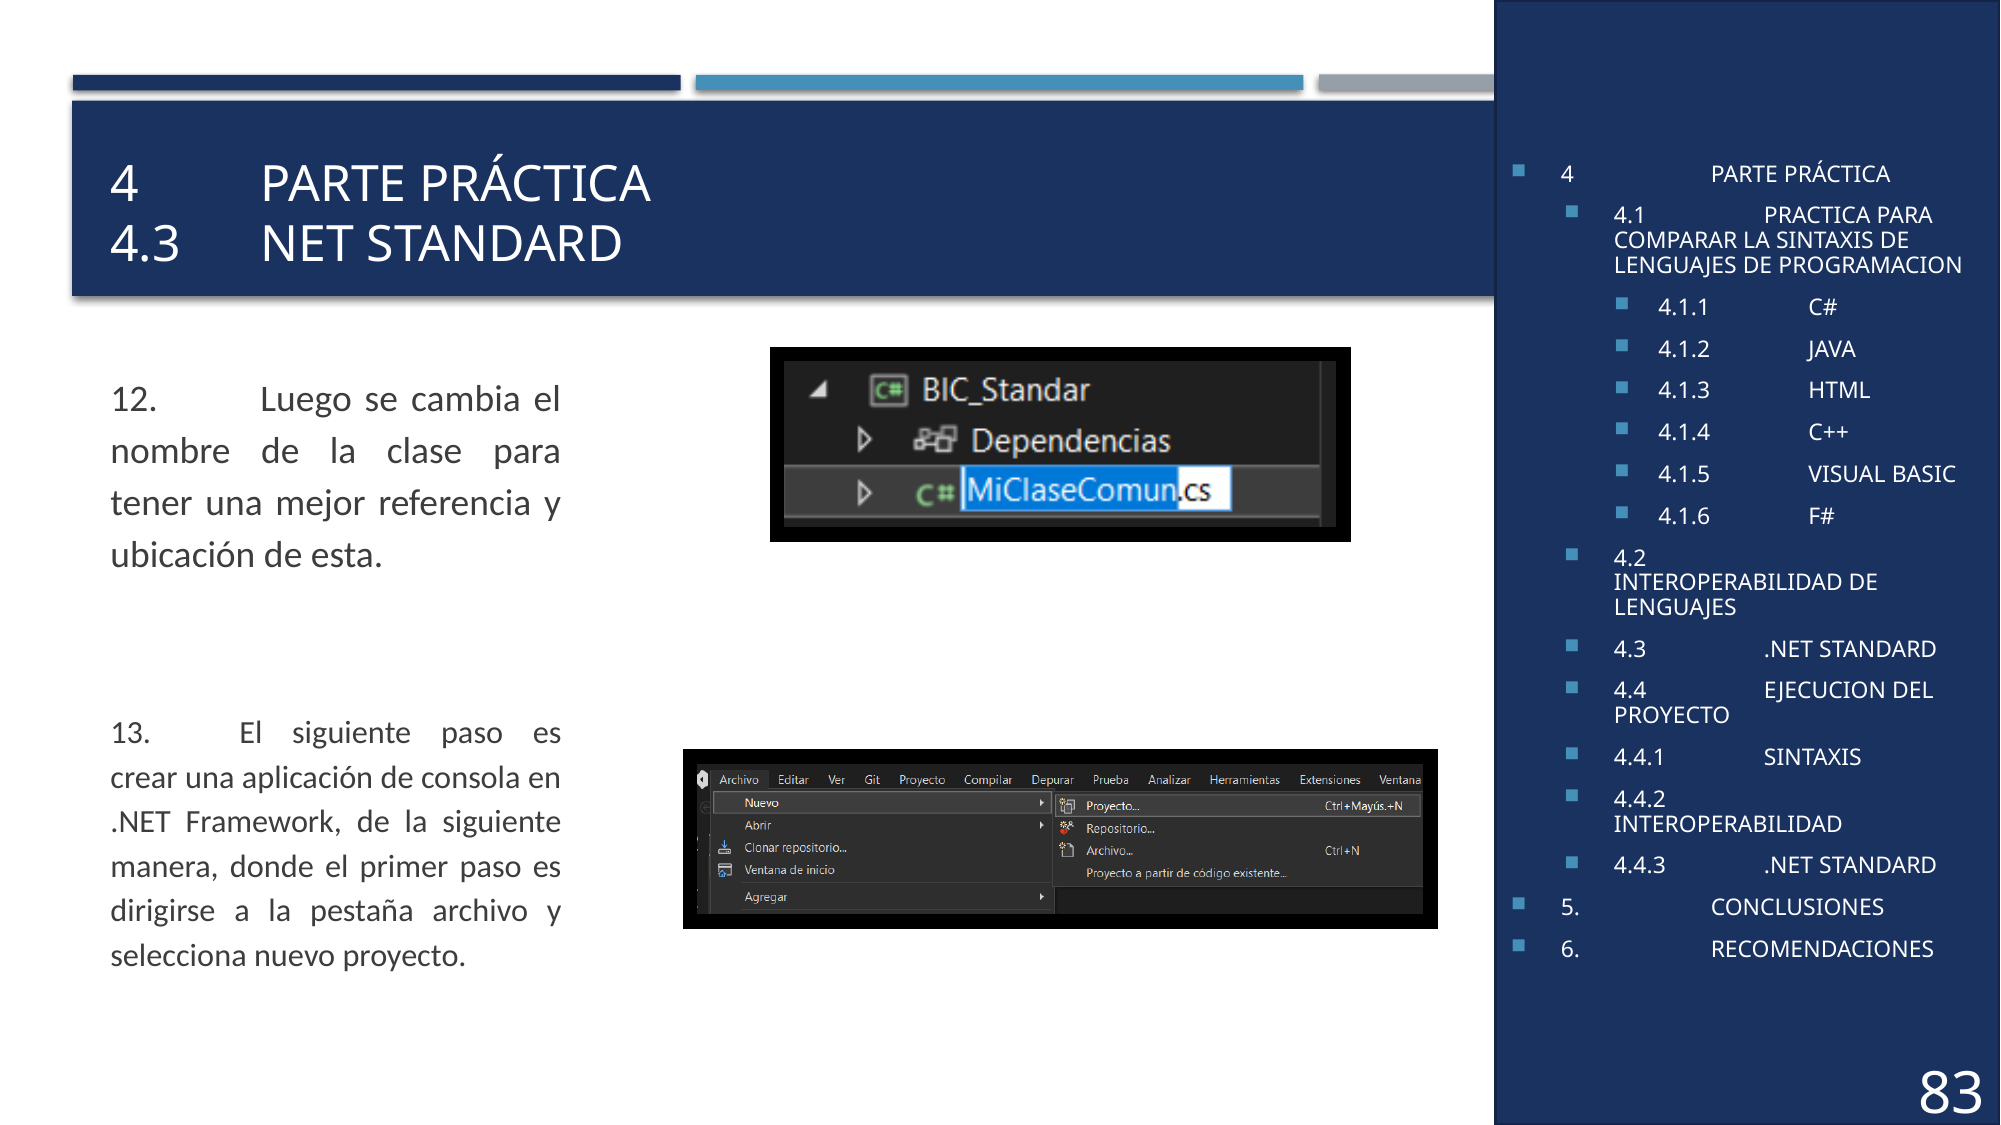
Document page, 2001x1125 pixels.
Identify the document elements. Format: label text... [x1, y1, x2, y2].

list 12. Luego se cambia el nombre de la clase para tener una mejor referencia y ubicación de esta. [95, 323, 577, 619]
slide_number 83 [1827, 1065, 2000, 1125]
title 4 Parte práctica 4.3 net standard [95, 112, 1494, 279]
text_box 4 PARTE PRÁCTICA 4.1 PRACTICA PARA COMPARAR LA SINTAXIS DE LENGUAJES DE PROGRAMACION 4.1.1 C# 4.1.2 JAVA 4.1.3 HTML 4.1.4 C++ 4.1.5 VISUAL BASIC 4.1.6 F# 4.2 INTEROPERABILIDAD DE LENGUAJES 4.3 .NET STANDARD 4.4 EJECUCION DEL PROYECTO 4.4.1 SINTAXIS 4.4.2 INTEROPERABILIDAD 4.4.3 .NET STANDARD 5. CONCLUSIONES 6. RECOMENDACIONES [1494, 0, 2000, 1125]
picture [696, 763, 1424, 915]
picture [783, 360, 1337, 528]
text_box 13. El siguiente paso es crear una aplicación de consola en .NET Framework, de la siguiente manera, donde el primer paso es dirigirse a la pestaña archivo y selecciona nuevo proyecto. [95, 691, 577, 987]
